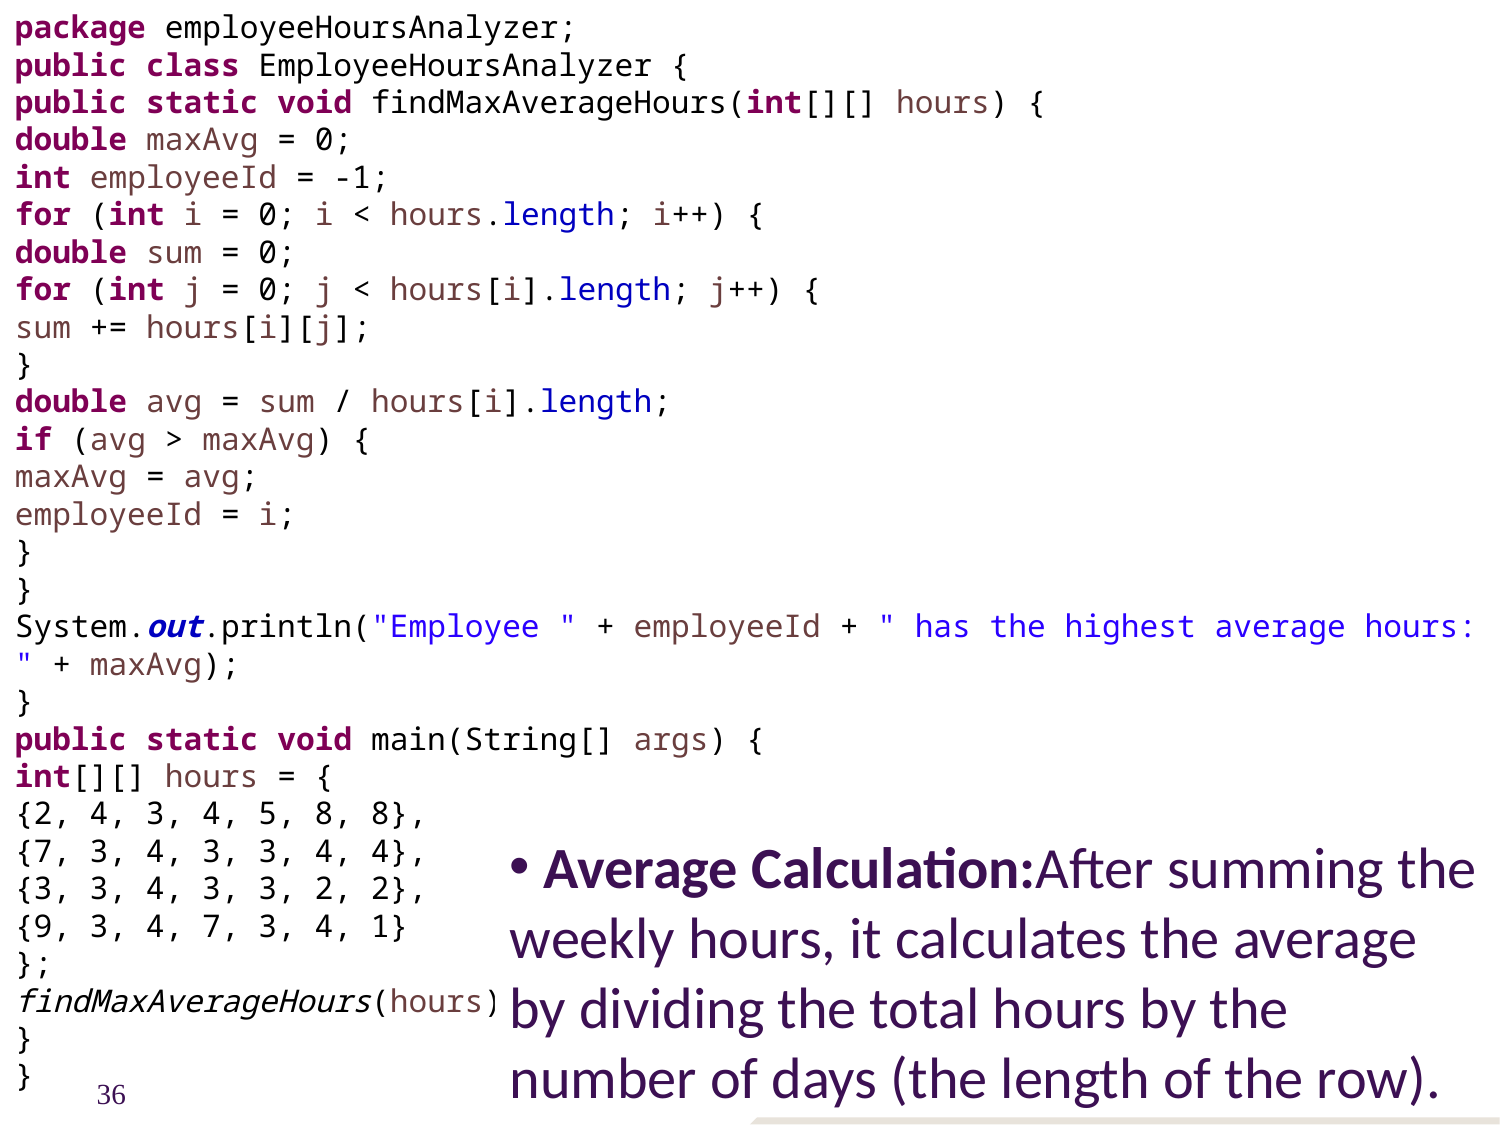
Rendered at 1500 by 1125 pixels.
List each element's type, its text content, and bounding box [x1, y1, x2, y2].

text_box Average Calculation:After summing the weekly hours, it calculates the average by dividing the total hours by the number of days (the length of the row). [494, 822, 1500, 1118]
text_box 36 [1074, 1118, 1388, 1125]
text_box package employeeHoursAnalyzer; public class EmployeeHoursAnalyzer { public static void findMaxAverageHours(int[][] hours) { double maxAvg = 0; int employeeId = -1; for (int i = 0; i < hours.length; i++) { double sum = 0; for (int j = 0; j < hours[i].length; j++) { sum += hours[i][j]; } double avg = sum / hours[i].length; if (avg > maxAvg) { maxAvg = avg; employeeId = i; } } System.out.println("Employee " + employeeId + " has the highest average hours: " + maxAvg); } public static void main(String[] args) { int[][] hours = { {2, 4, 3, 4, 5, 8, 8}, {7, 3, 4, 3, 3, 4, 4}, {3, 3, 4, 3, 3, 2, 2}, {9, 3, 4, 7, 3, 4, 1} }; findMaxAverageHours(hours); } } [0, 0, 1500, 1101]
slide_number 36 [81, 1068, 156, 1109]
